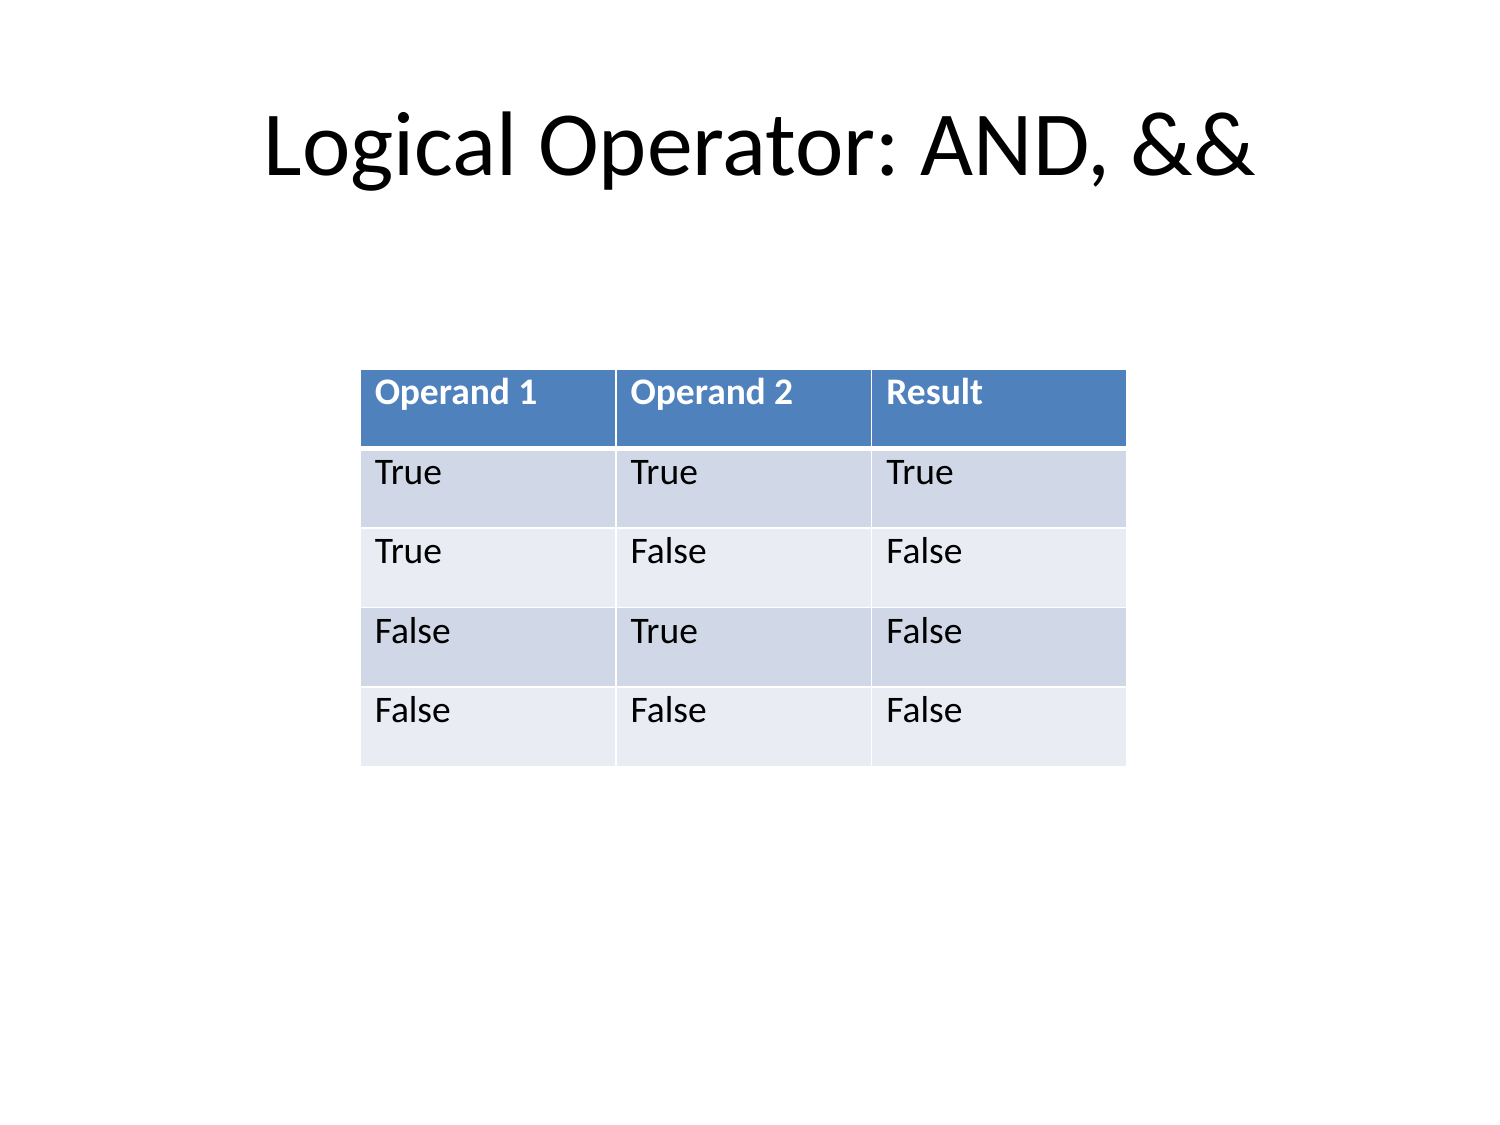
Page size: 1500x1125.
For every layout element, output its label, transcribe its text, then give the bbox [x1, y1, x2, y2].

title Logical Operator: AND, && [75, 45, 1425, 233]
table_cell True [872, 451, 1126, 527]
table_header Operand 2 [617, 370, 871, 446]
table_cell False [617, 688, 871, 766]
table_cell True [617, 608, 871, 686]
table_header Operand 1 [361, 370, 615, 446]
table_cell False [361, 688, 615, 766]
table_header Result [872, 370, 1126, 446]
table_cell False [617, 529, 871, 607]
table_cell True [361, 451, 615, 527]
table_cell False [872, 608, 1126, 686]
table_cell False [872, 688, 1126, 766]
table_cell False [361, 608, 615, 686]
table_cell True [617, 451, 871, 527]
table_cell True [361, 529, 615, 607]
table_cell False [872, 529, 1126, 607]
